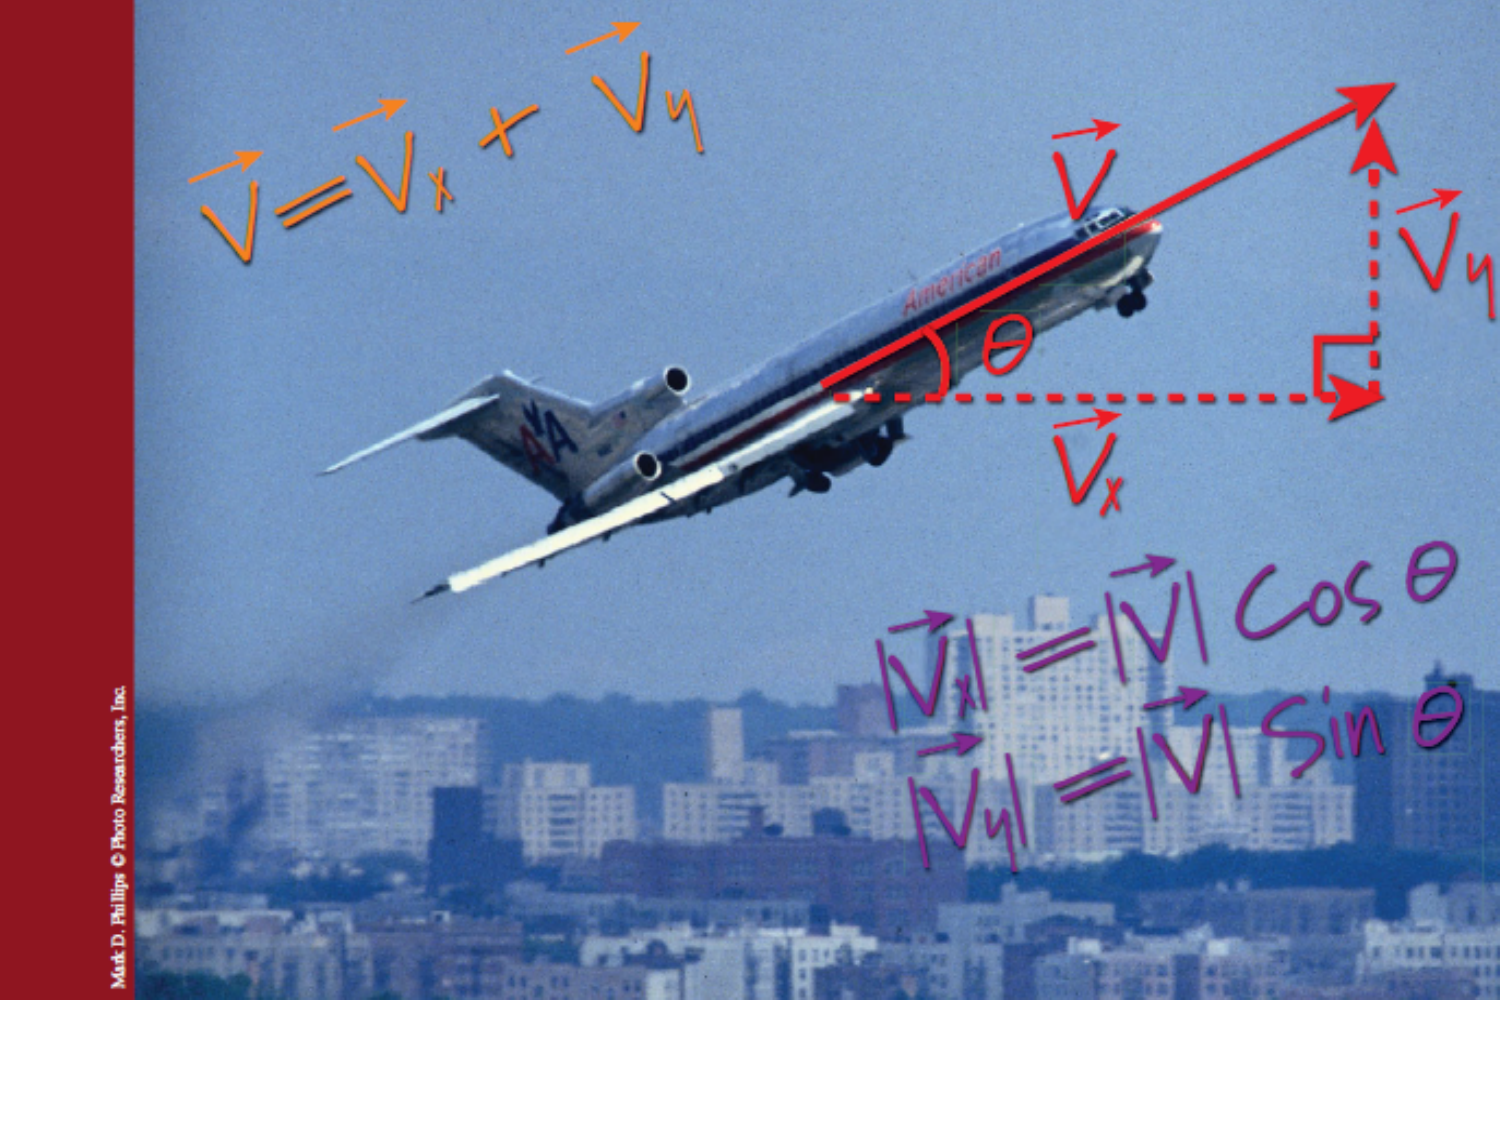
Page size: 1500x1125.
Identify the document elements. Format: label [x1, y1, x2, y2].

picture [0, 0, 1500, 1001]
